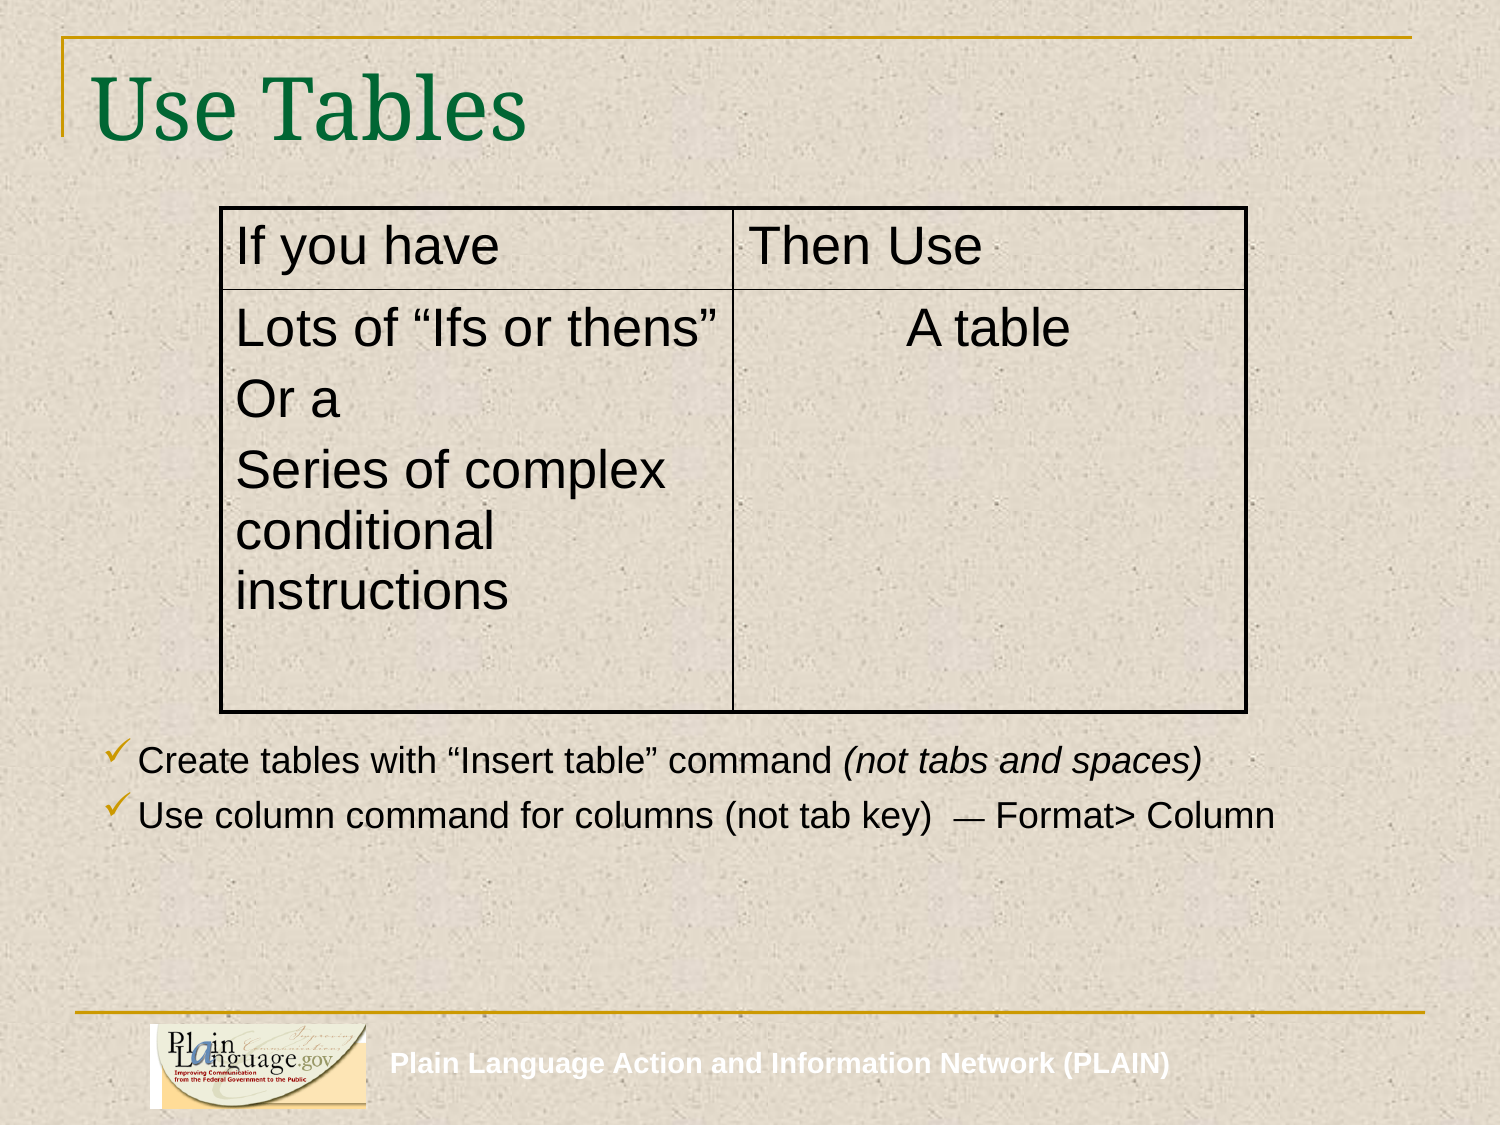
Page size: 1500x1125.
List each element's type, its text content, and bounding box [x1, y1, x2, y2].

table_cell Lots of “Ifs or thens” Or a Series of complex conditional instructions [223, 290, 732, 710]
table_cell A table [734, 290, 1244, 710]
table_header If you have [223, 210, 732, 289]
text_box Create tables with “Insert table” command (not tabs and spaces) Use column command for columns (not tab key) — Format> Column [87, 737, 1359, 843]
picture [0, 0, 1500, 1125]
title Use Tables [74, 45, 1426, 233]
table_header Then Use [734, 210, 1244, 289]
